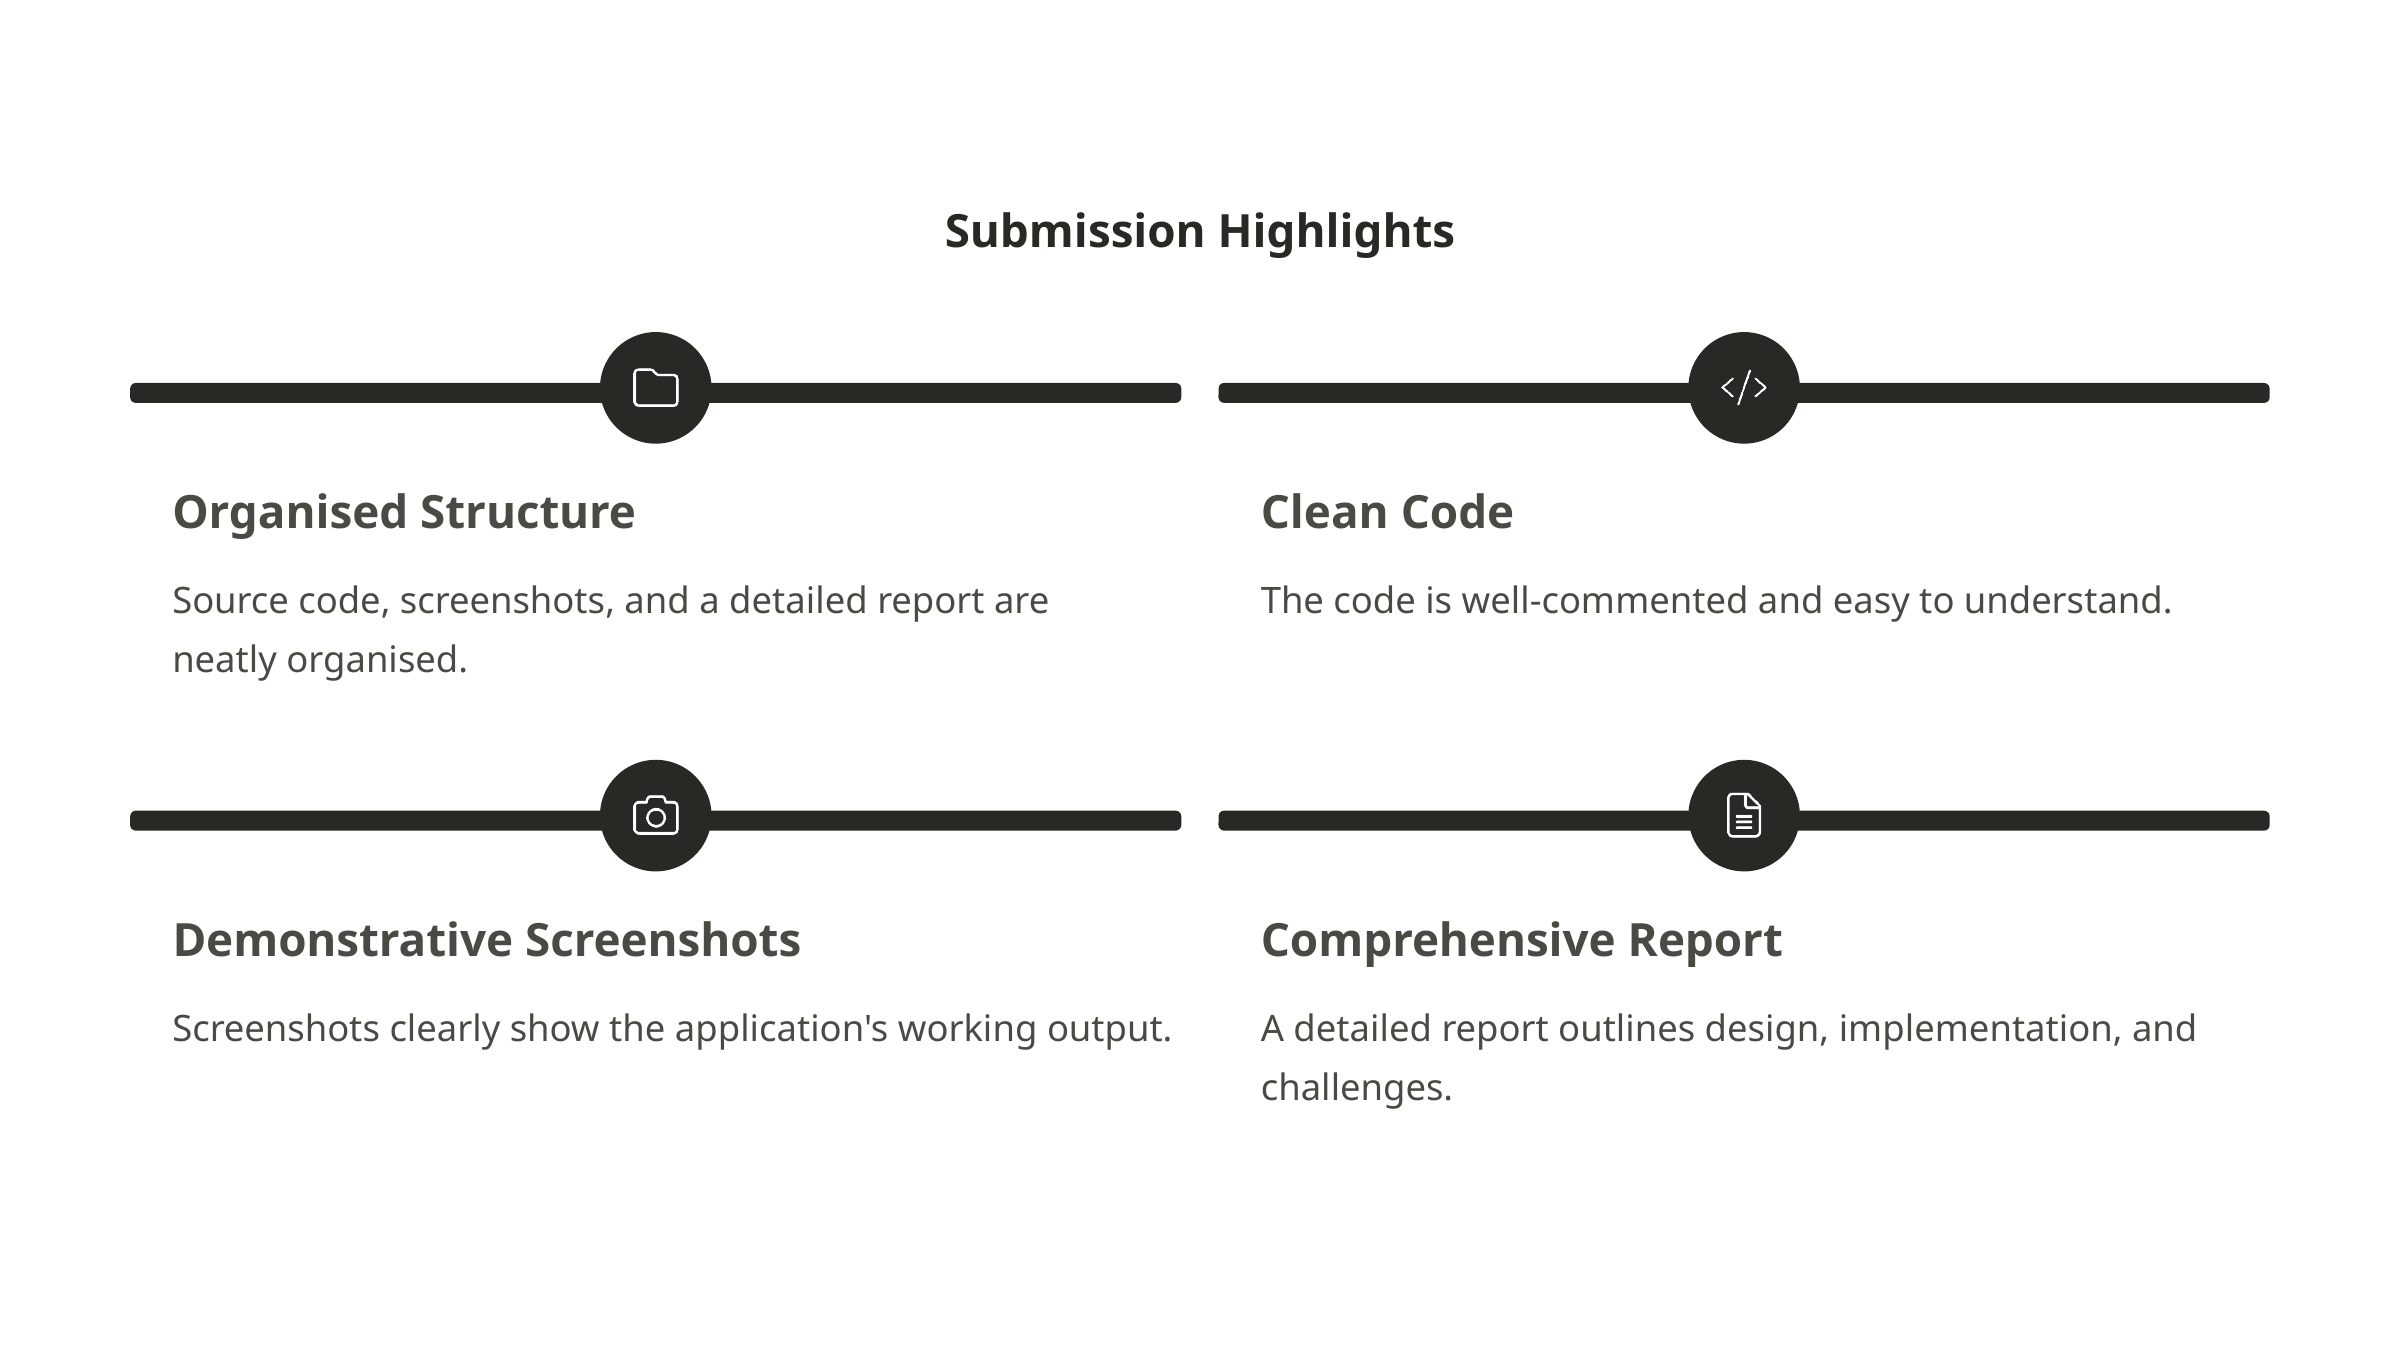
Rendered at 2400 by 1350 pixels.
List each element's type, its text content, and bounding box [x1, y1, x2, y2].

picture [633, 360, 679, 416]
picture [1721, 360, 1767, 416]
text_box Source code, screenshots, and a detailed report are neatly organised. [172, 561, 1140, 681]
text_box [599, 332, 712, 444]
text_box [130, 382, 601, 403]
text_box Demonstrative Screenshots [172, 908, 748, 967]
picture [633, 787, 679, 844]
text_box [710, 810, 1182, 831]
text_box A detailed report outlines design, implementation, and challenges. [1260, 989, 2228, 1109]
text_box [130, 810, 601, 831]
text_box [1799, 382, 2270, 403]
text_box Clean Code [1260, 480, 1726, 539]
text_box [1688, 332, 1800, 444]
text_box Screenshots clearly show the application's working output. [172, 989, 1140, 1049]
text_box [1218, 382, 1690, 403]
picture [1721, 787, 1767, 844]
text_box [1218, 810, 1690, 831]
text_box [599, 759, 712, 872]
text_box The code is well-commented and easy to understand. [1260, 561, 2228, 621]
text_box [1799, 810, 2270, 831]
text_box Submission Highlights [967, 199, 1433, 258]
text_box [710, 382, 1182, 403]
text_box Comprehensive Report [1260, 908, 1742, 967]
text_box Organised Structure [172, 480, 638, 539]
text_box [1688, 759, 1800, 872]
